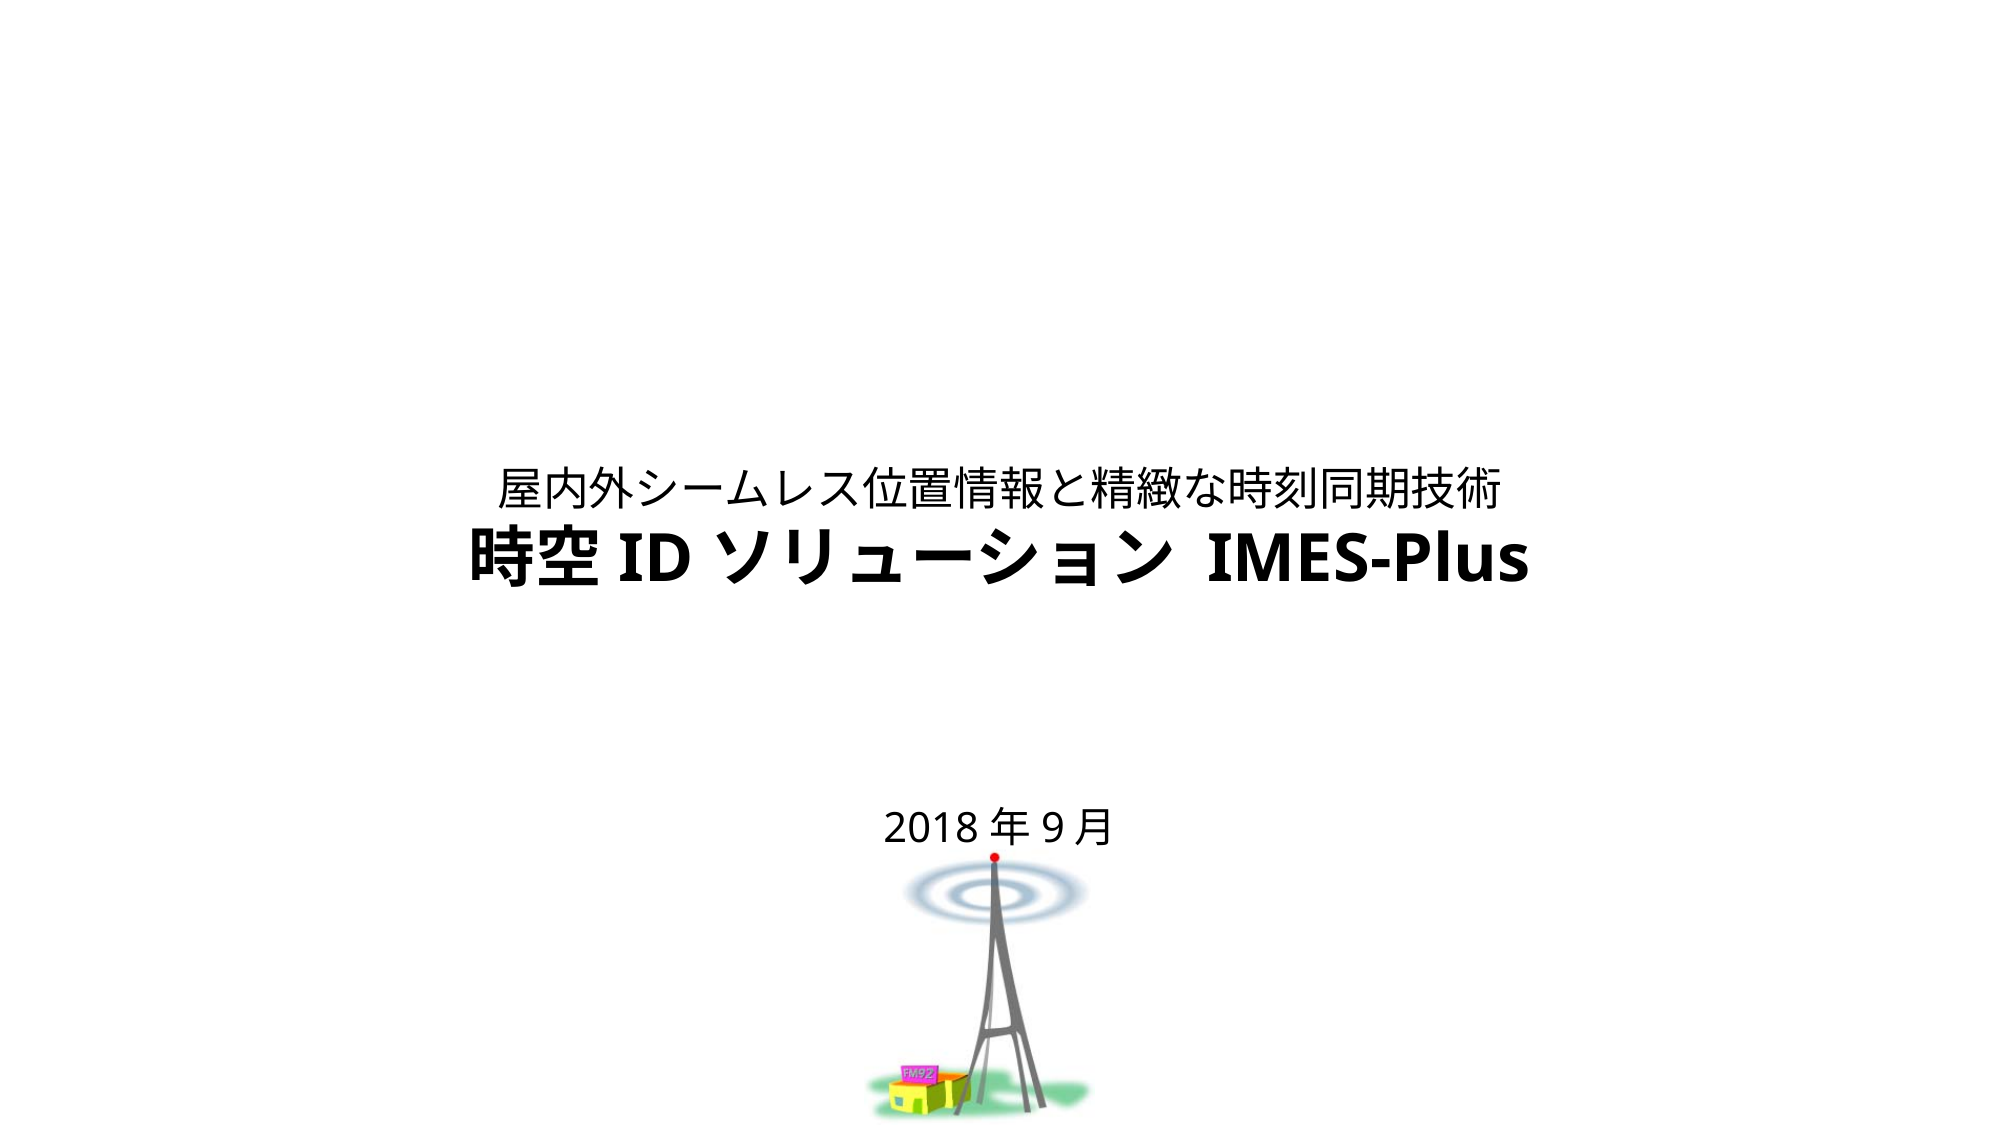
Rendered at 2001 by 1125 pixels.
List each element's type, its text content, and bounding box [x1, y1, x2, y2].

text_box 屋内外シームレス位置情報と精緻な時刻同期技術 時空IDソリューション IMES-Plus [0, 452, 2000, 603]
picture [864, 833, 1095, 1125]
text_box 2018年9月 [818, 792, 1182, 858]
